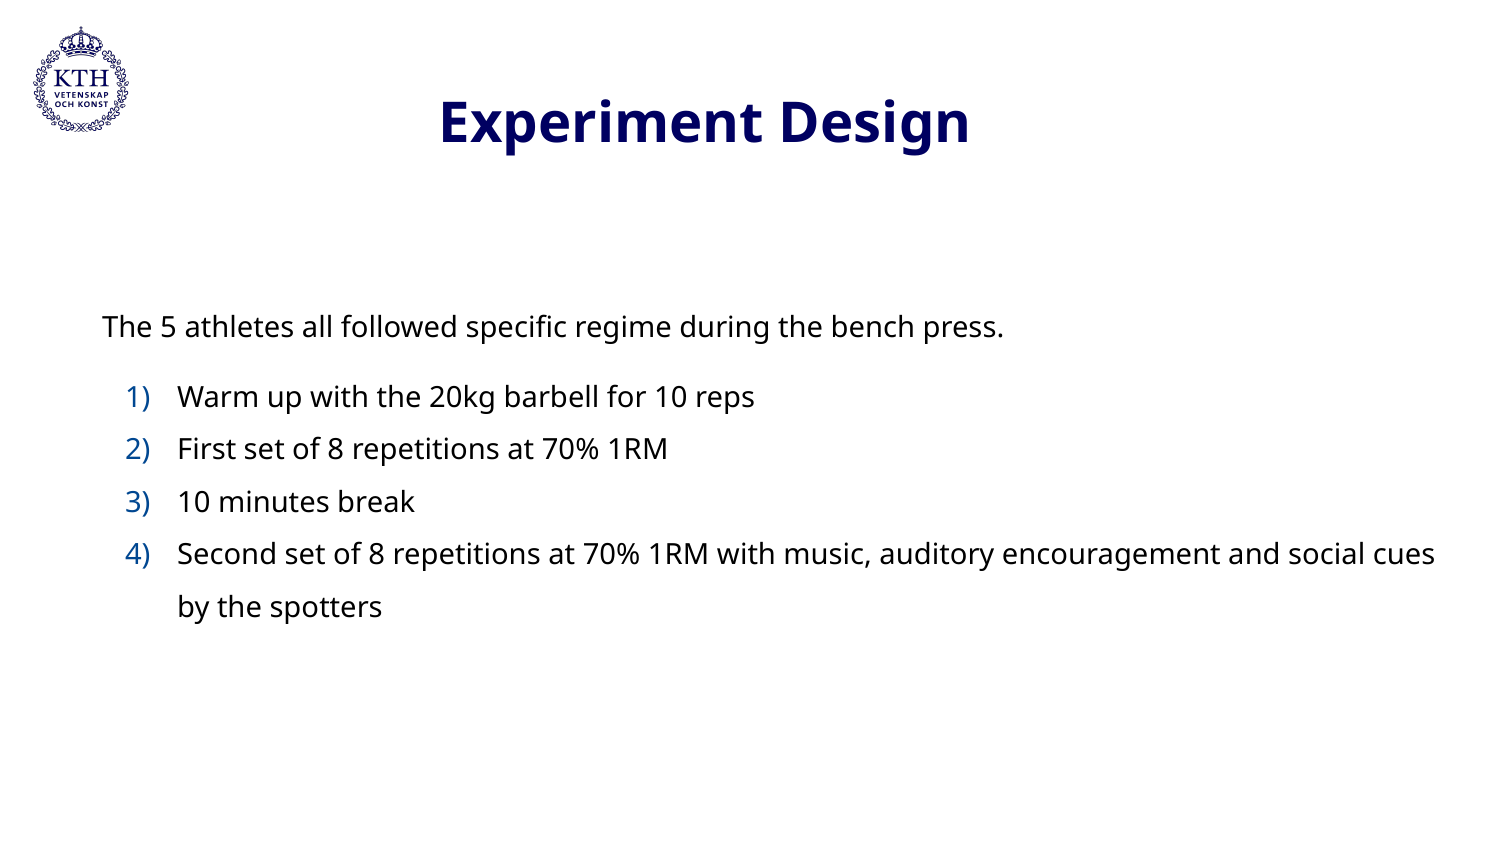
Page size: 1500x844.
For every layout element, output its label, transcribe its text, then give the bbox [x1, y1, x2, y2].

title Experiment Design [427, 86, 1500, 156]
picture [33, 26, 129, 132]
list The 5 athletes all followed specific regime during the bench press. Warm up with the 20kg barbell for 10 reps First set of 8 repetitions at 70% 1RM 10 minutes break Second set of 8 repetitions at 70% 1RM with music, auditory encouragement and social cues by the spotters [90, 250, 1454, 795]
